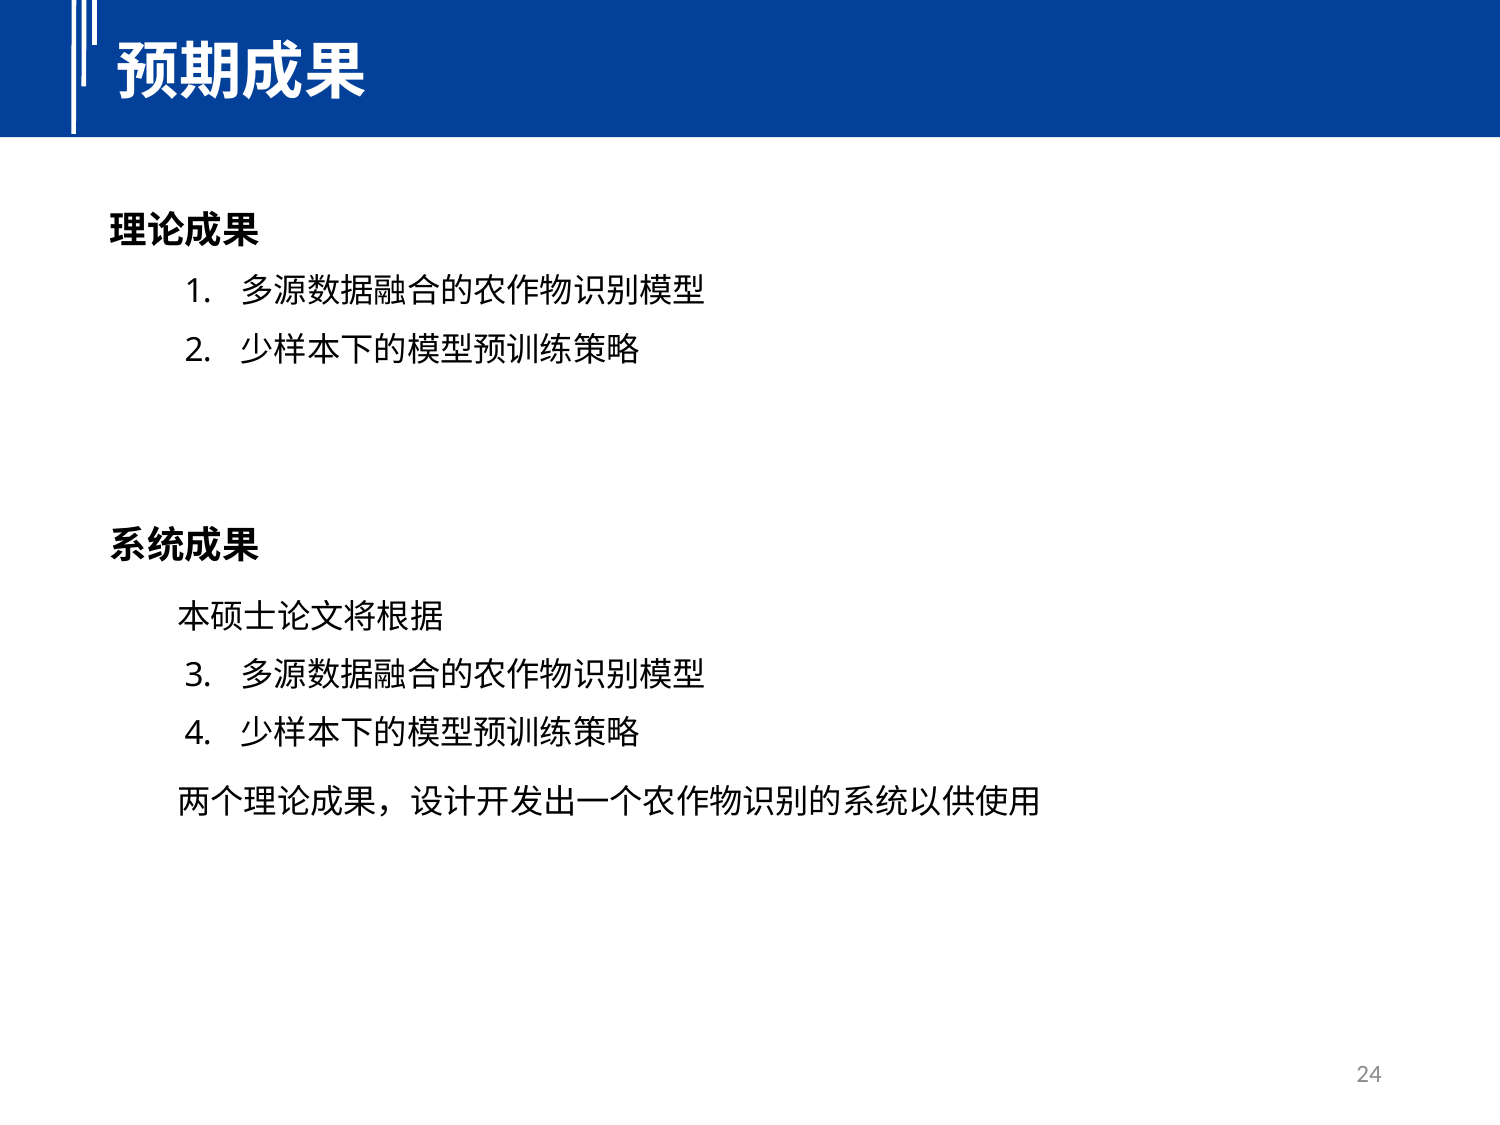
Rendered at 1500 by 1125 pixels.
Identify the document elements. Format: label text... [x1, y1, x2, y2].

text_box 预期成果 [102, 23, 1471, 114]
list 理论成果 多源数据融合的农作物识别模型 少样本下的模型预训练策略 系统成果 本硕士论文将根据 多源数据融合的农作物识别模型 少样本下的模型预训练策略 两个理论成果，设计开发出一个农作物识别的系统以供使用 [94, 189, 1445, 1025]
text_box [0, 0, 1500, 138]
slide_number 24 [1059, 1042, 1397, 1103]
